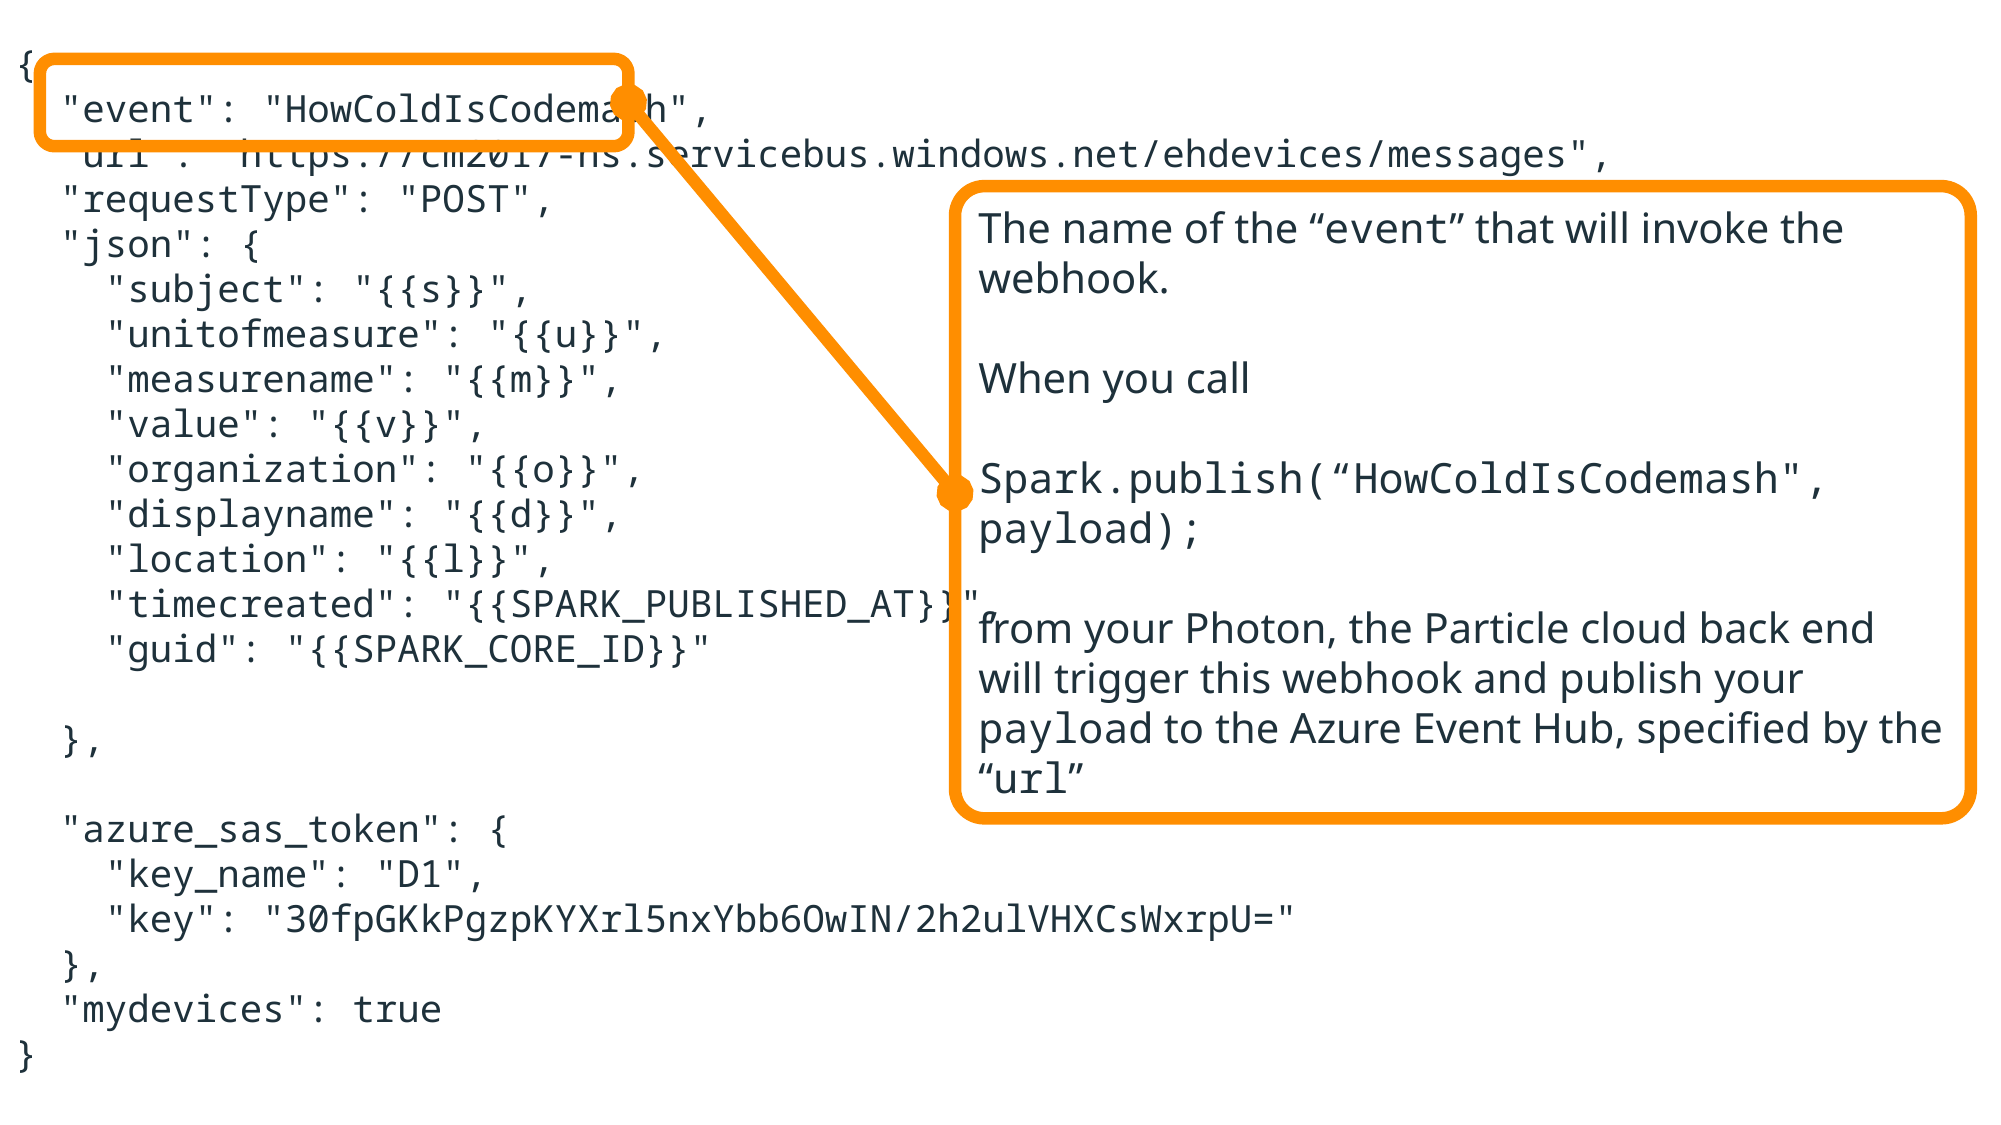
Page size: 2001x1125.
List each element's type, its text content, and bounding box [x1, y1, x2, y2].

text_box { "event": "HowColdIsCodemash", "url": "https://cm2017-ns.servicebus.windows.net/ehdevices/messages", "requestType": "POST", "json": { "subject": "{{s}}", "unitofmeasure": "{{u}}", "measurename": "{{m}}", "value": "{{v}}", "organization": "{{o}}", "displayname": "{{d}}", "location": "{{l}}", "timecreated": "{{SPARK_PUBLISHED_AT}}", "guid": "{{SPARK_CORE_ID}}" }, "azure_sas_token": { "key_name": "D1", "key": "30fpGKkPgzpKYXrl5nxYbb6OwIN/2h2ulVHXCsWxrpU=" }, "mydevices": true } [0, 32, 2000, 1082]
text_box The name of the “event” that will invoke the webhook. When you call Spark.publish(“HowColdIsCodemash", payload); from your Photon, the Particle cloud back end will trigger this webhook and publish your payload to the Azure Event Hub, specified by the “url” [954, 185, 1972, 820]
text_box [628, 102, 956, 494]
text_box [38, 57, 630, 148]
